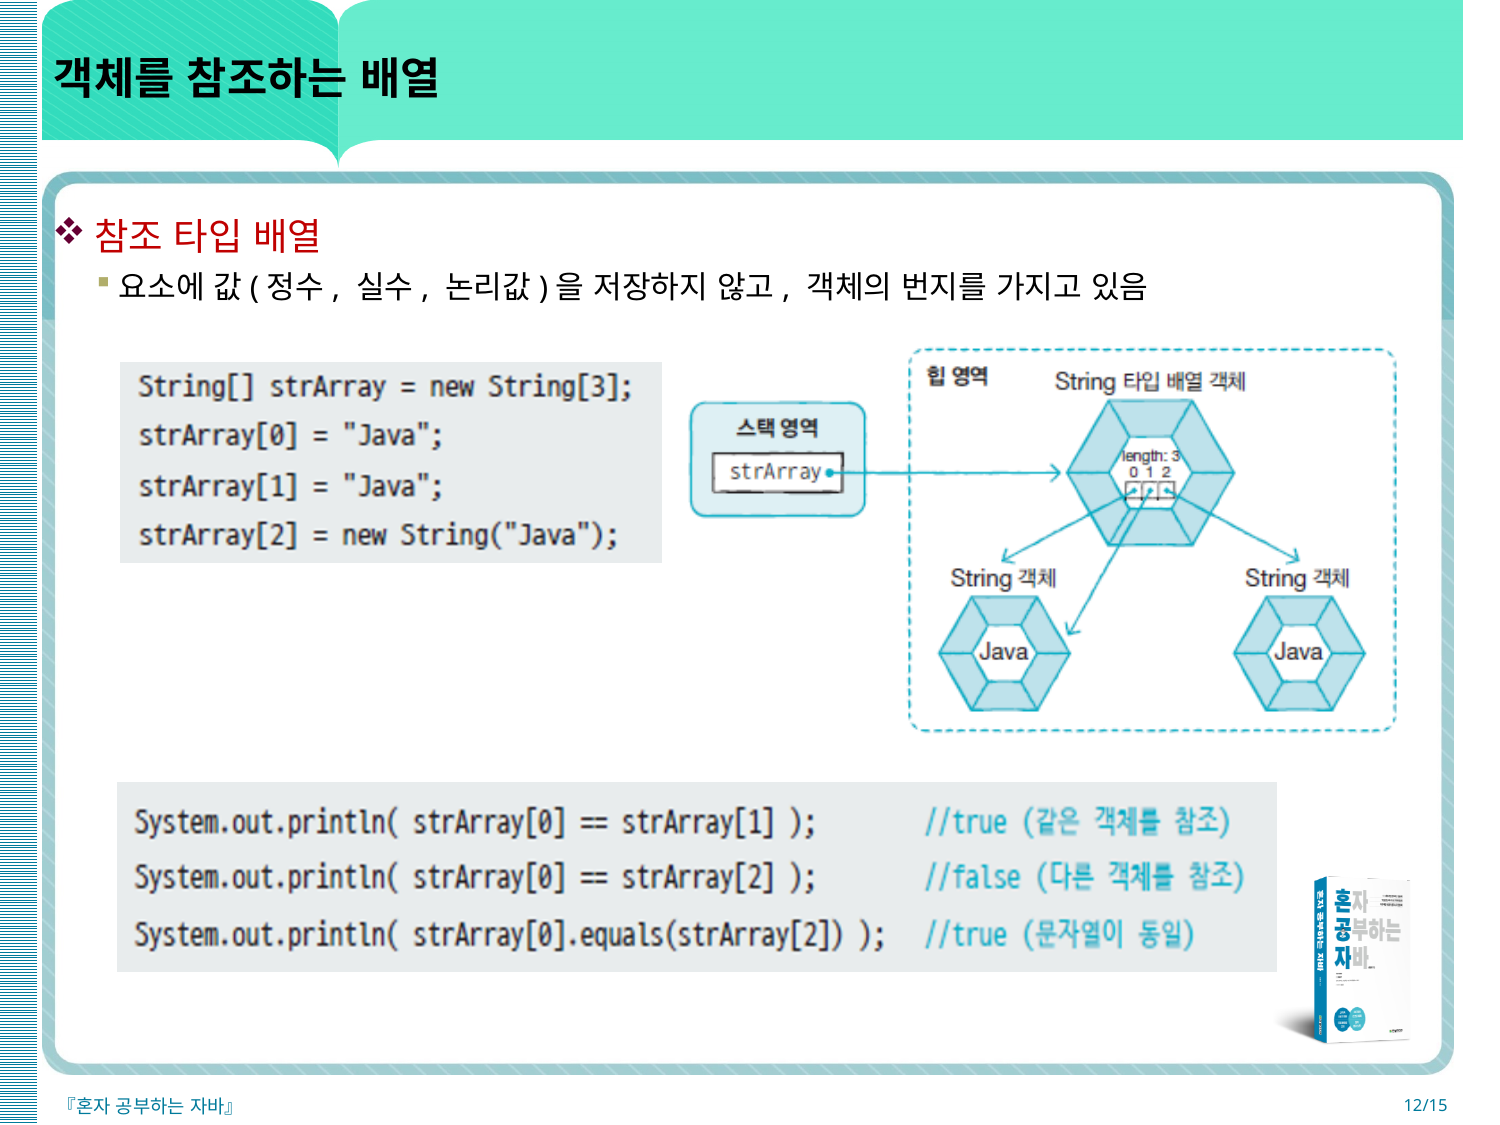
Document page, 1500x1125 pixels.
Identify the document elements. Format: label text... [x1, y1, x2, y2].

title 객체를 참조하는 배열 [39, 42, 1280, 138]
picture [116, 1102, 131, 1107]
picture [225, 1102, 232, 1115]
picture [116, 782, 1277, 973]
picture [42, 0, 1463, 152]
picture [1243, 797, 1488, 1122]
list 참조 타입 배열 요소에 값(정수, 실수, 논리값)을 저장하지 않고, 객체의 번지를 가지고 있음 [37, 152, 1463, 1091]
picture [120, 324, 1422, 753]
picture [68, 1097, 75, 1110]
